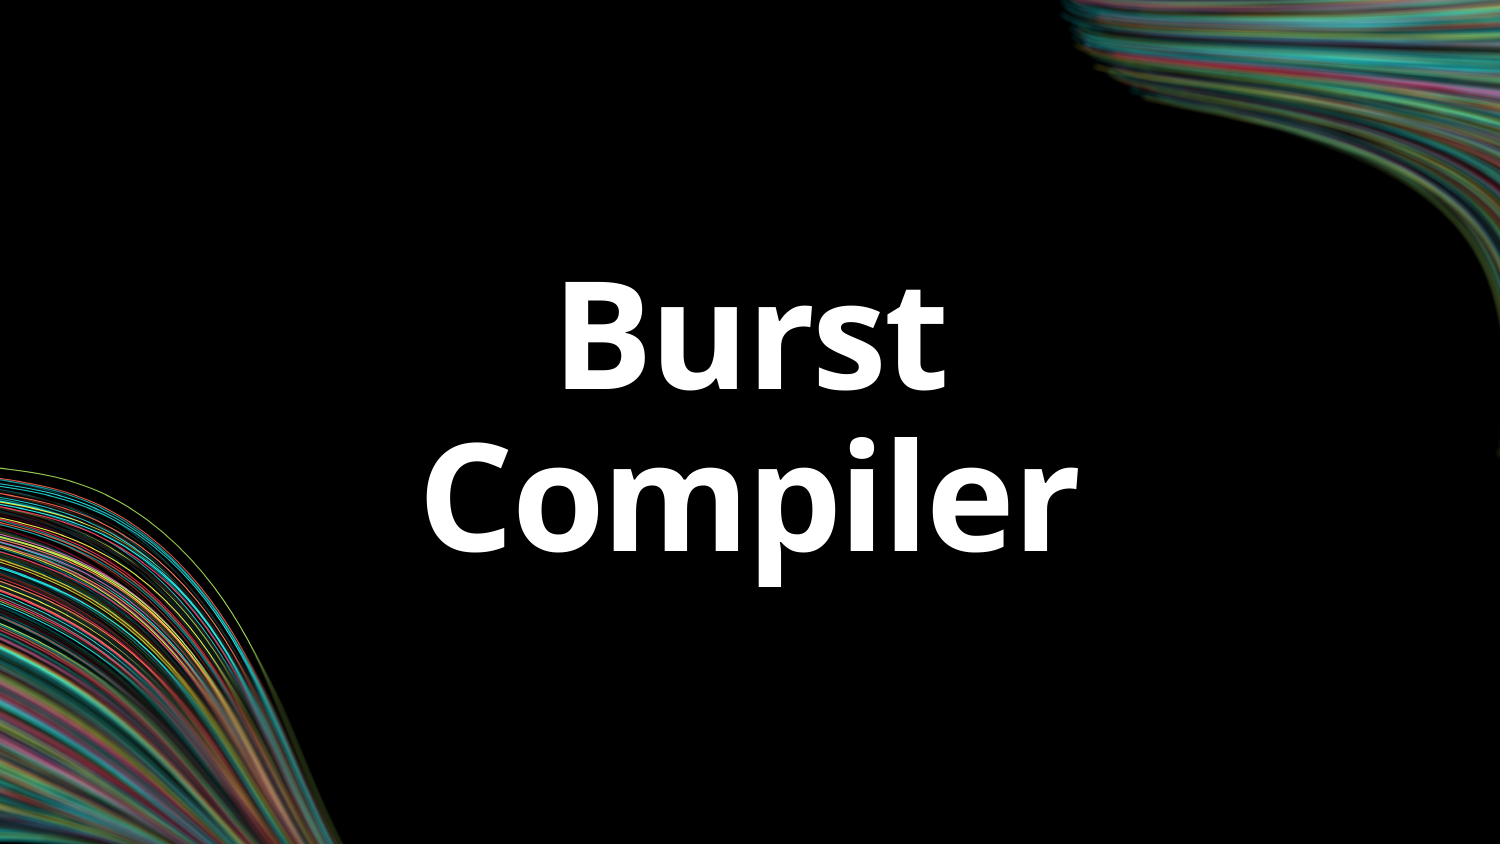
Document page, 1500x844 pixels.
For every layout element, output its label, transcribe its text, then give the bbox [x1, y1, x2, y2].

picture [0, 0, 1500, 844]
title Burst Compiler [218, 242, 1282, 601]
